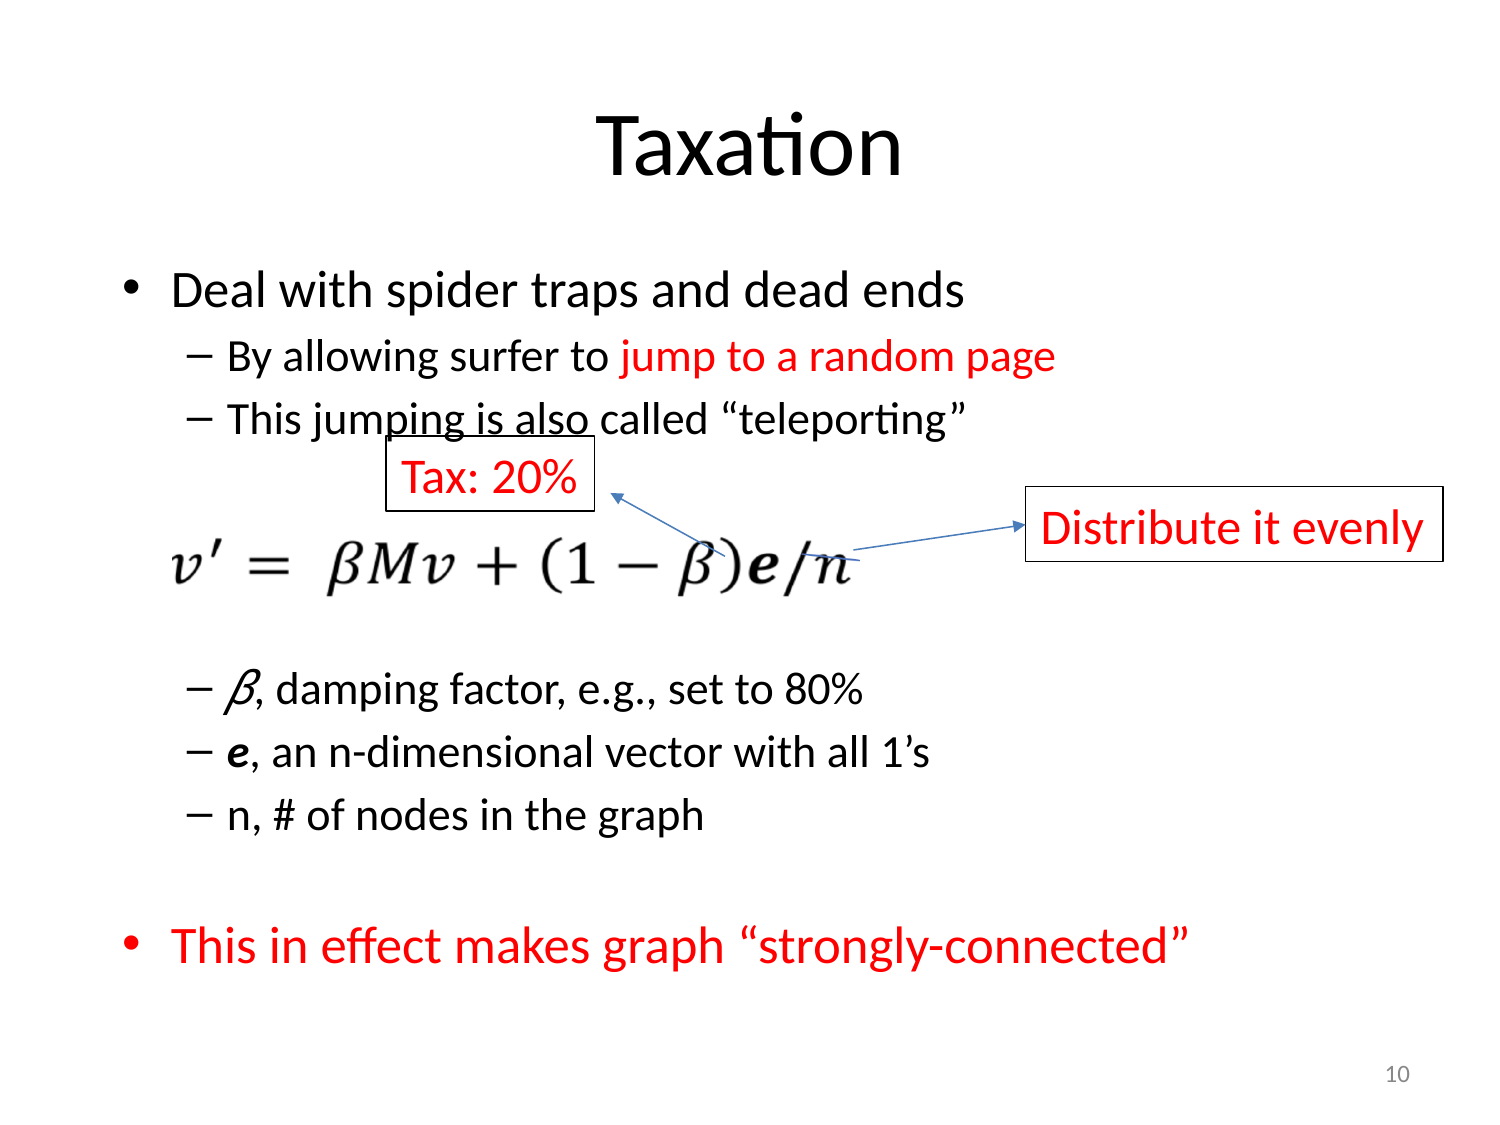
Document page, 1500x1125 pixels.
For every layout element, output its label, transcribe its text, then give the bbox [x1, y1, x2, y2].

picture [172, 524, 860, 610]
list Deal with spider traps and dead ends By allowing surfer to jump to a random page This jumping is also called “teleporting” β, damping factor, e.g., set to 80% e, an n-dimensional vector with all 1’s n, # of nodes in the graph This in effect makes graph “strongly-connected” [107, 246, 1458, 990]
text_box Distribute it evenly [1025, 486, 1443, 562]
slide_number ‹#› [1074, 1042, 1425, 1103]
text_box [610, 492, 726, 557]
title Taxation [75, 45, 1425, 233]
text_box Tax: 20% [385, 436, 595, 512]
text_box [853, 524, 1026, 551]
